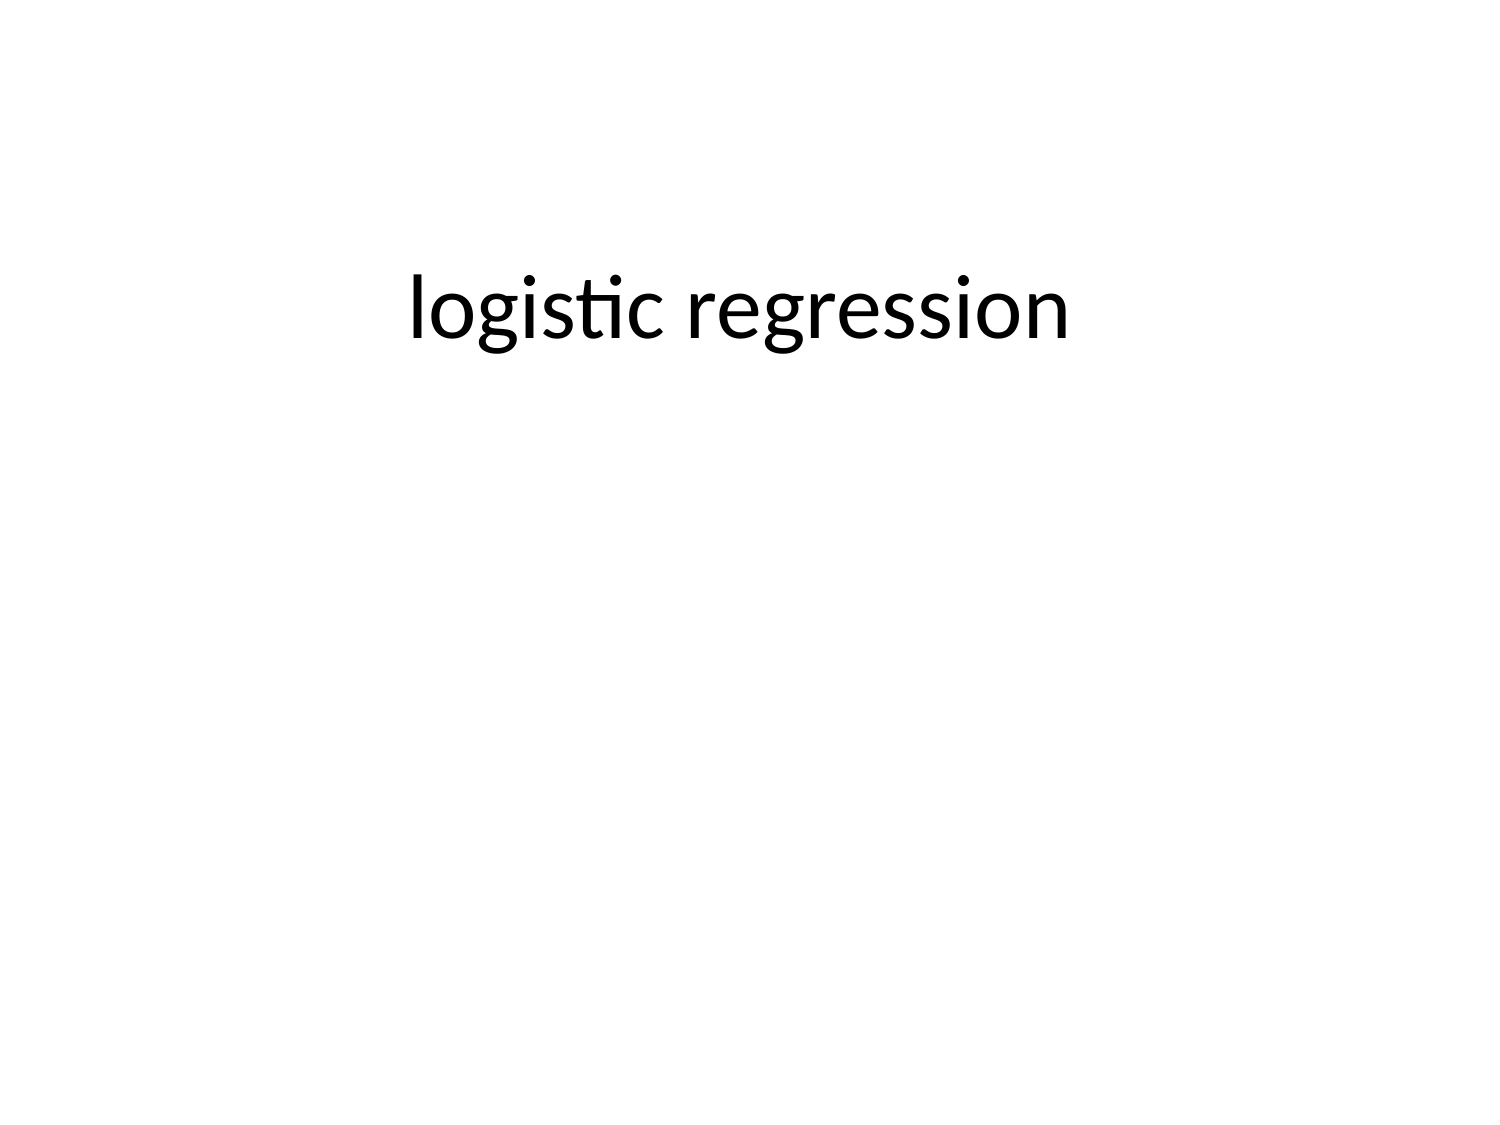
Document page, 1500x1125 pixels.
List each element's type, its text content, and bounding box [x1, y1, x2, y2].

title logistic regression [64, 208, 1415, 396]
